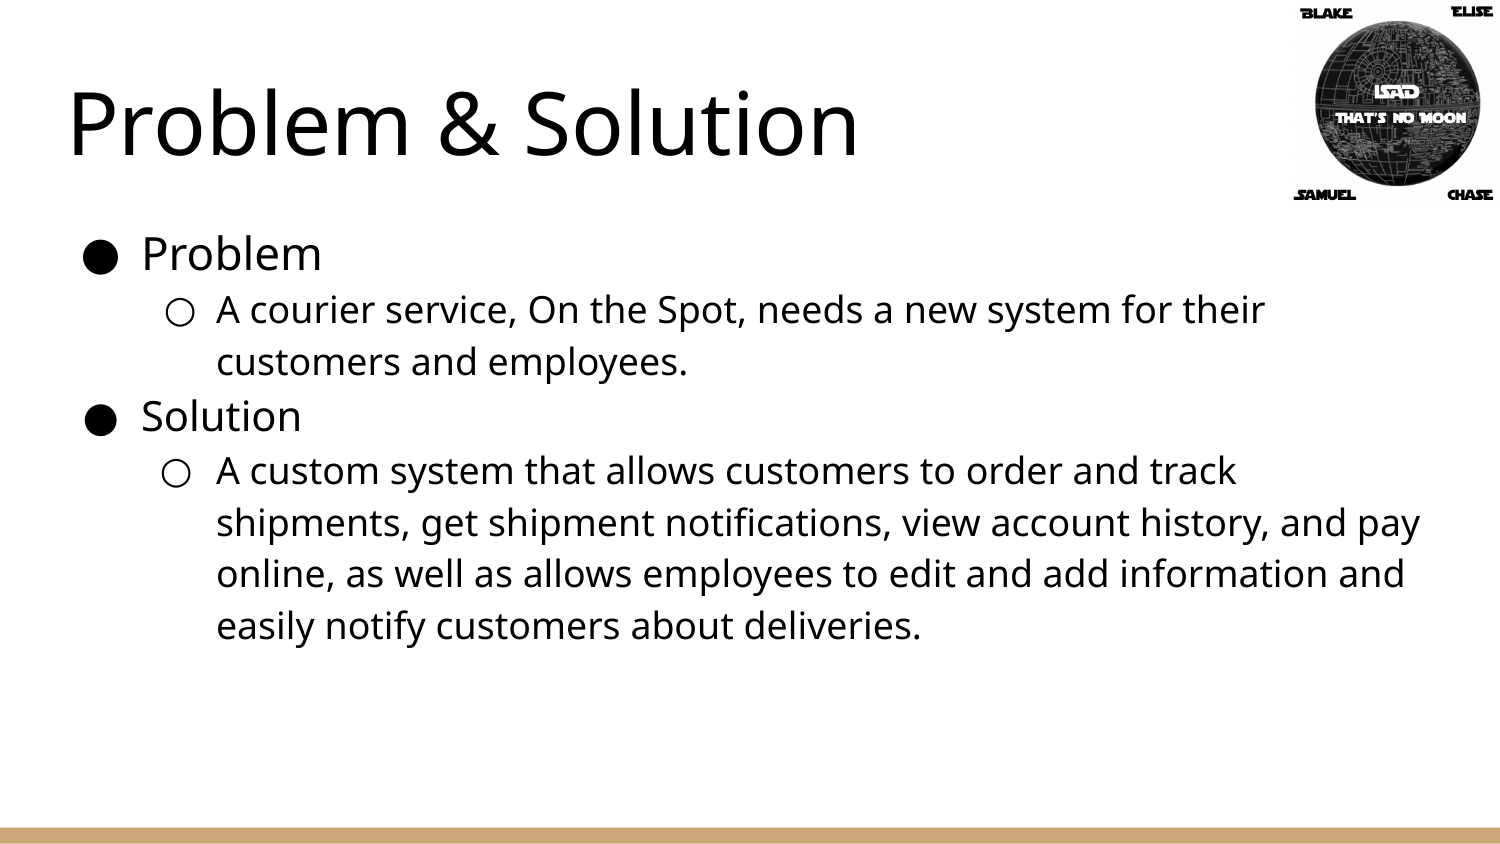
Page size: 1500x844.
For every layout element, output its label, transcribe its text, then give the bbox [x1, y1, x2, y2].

list Problem A courier service, On the Spot, needs a new system for their customers and employees. Solution A custom system that allows customers to order and track shipments, get shipment notifications, view account history, and pay online, as well as allows employees to edit and add information and easily notify customers about deliveries. [51, 200, 1449, 752]
picture [1289, 0, 1500, 208]
title Problem & Solution [51, 51, 1284, 189]
